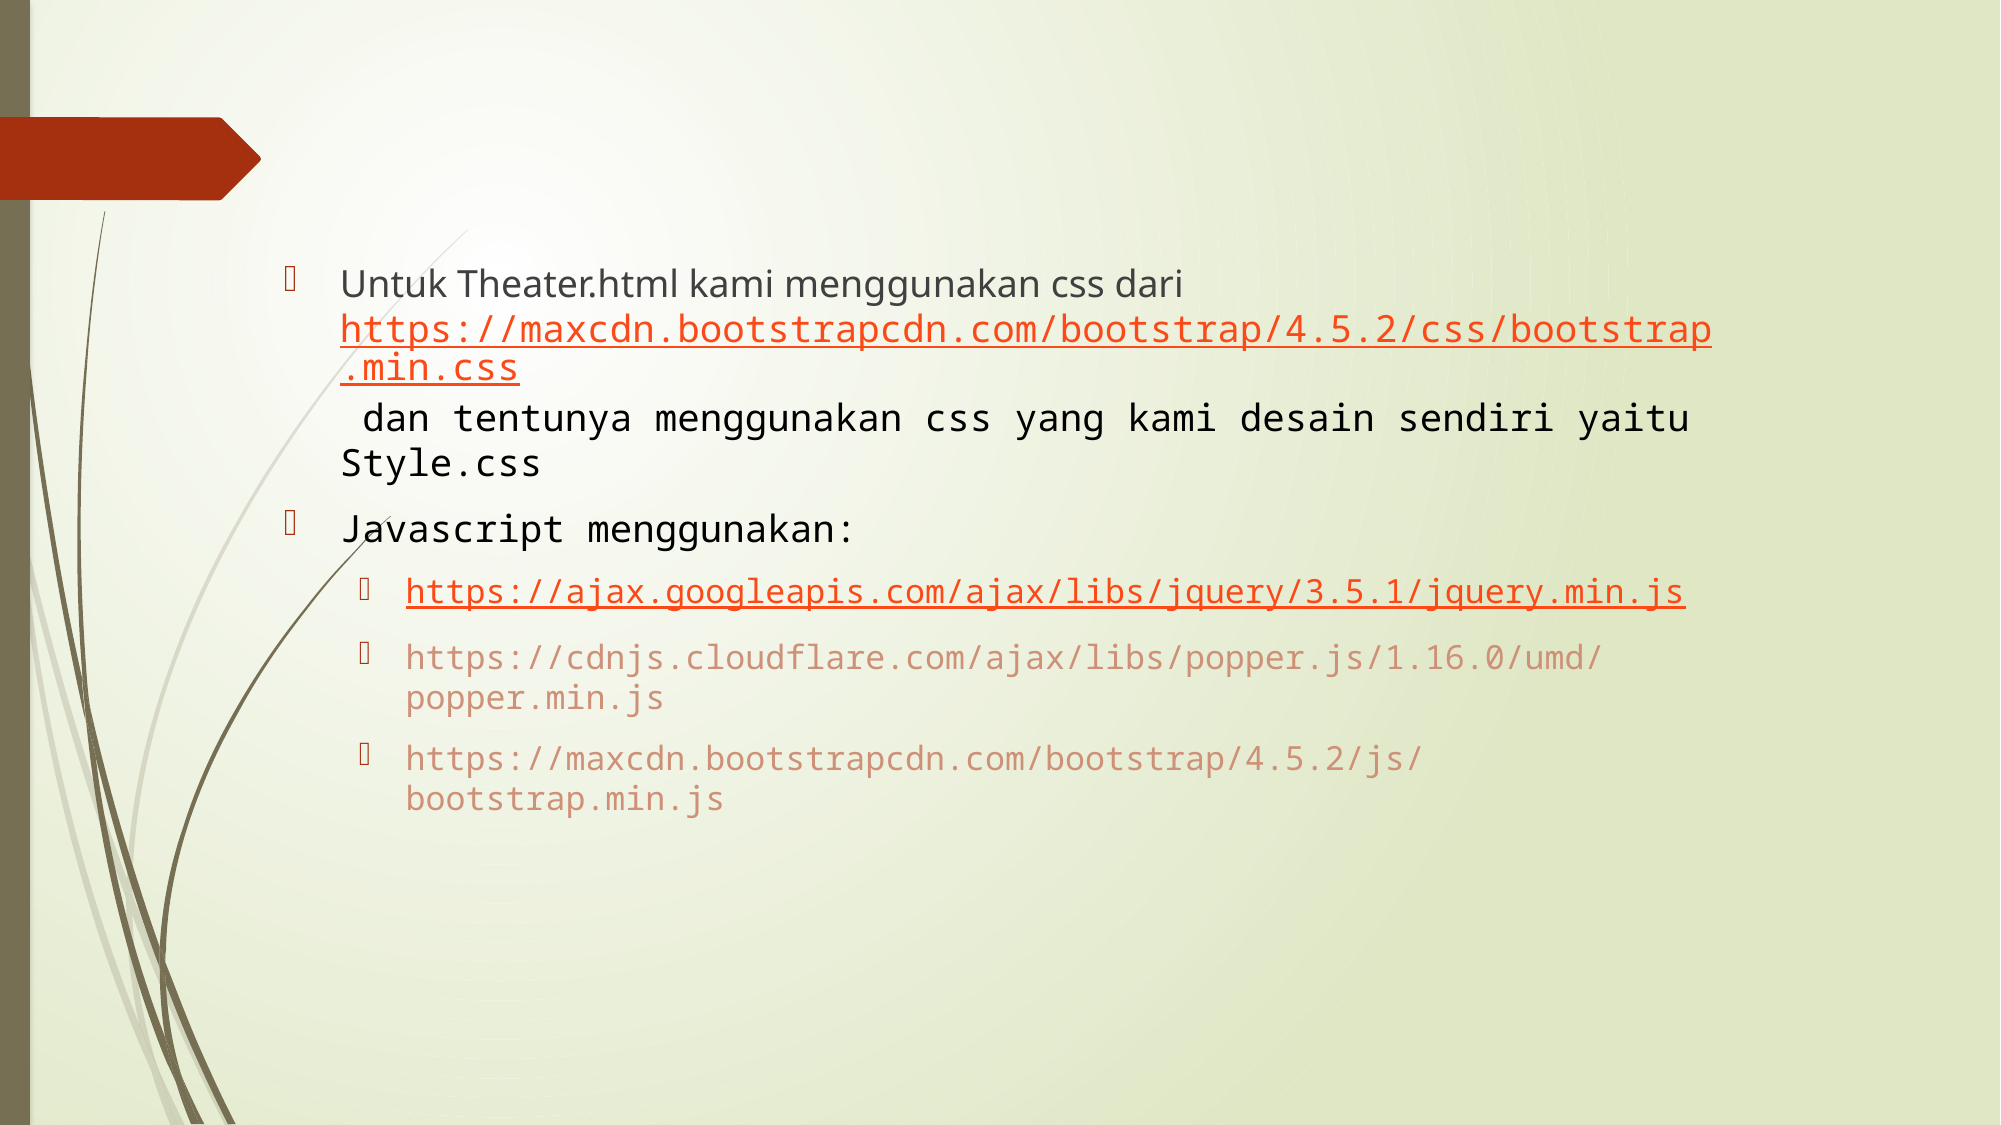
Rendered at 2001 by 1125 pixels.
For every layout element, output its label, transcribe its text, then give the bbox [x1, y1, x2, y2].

list Untuk Theater.html kami menggunakan css dari https://maxcdn.bootstrapcdn.com/bootstrap/4.5.2/css/bootstrap.min.css dan tentunya menggunakan css yang kami desain sendiri yaitu Style.css Javascript menggunakan: https://ajax.googleapis.com/ajax/libs/jquery/3.5.1/jquery.min.js https://cdnjs.cloudflare.com/ajax/libs/popper.js/1.16.0/umd/popper.min.js https://maxcdn.bootstrapcdn.com/bootstrap/4.5.2/js/bootstrap.min.js [268, 252, 1732, 873]
